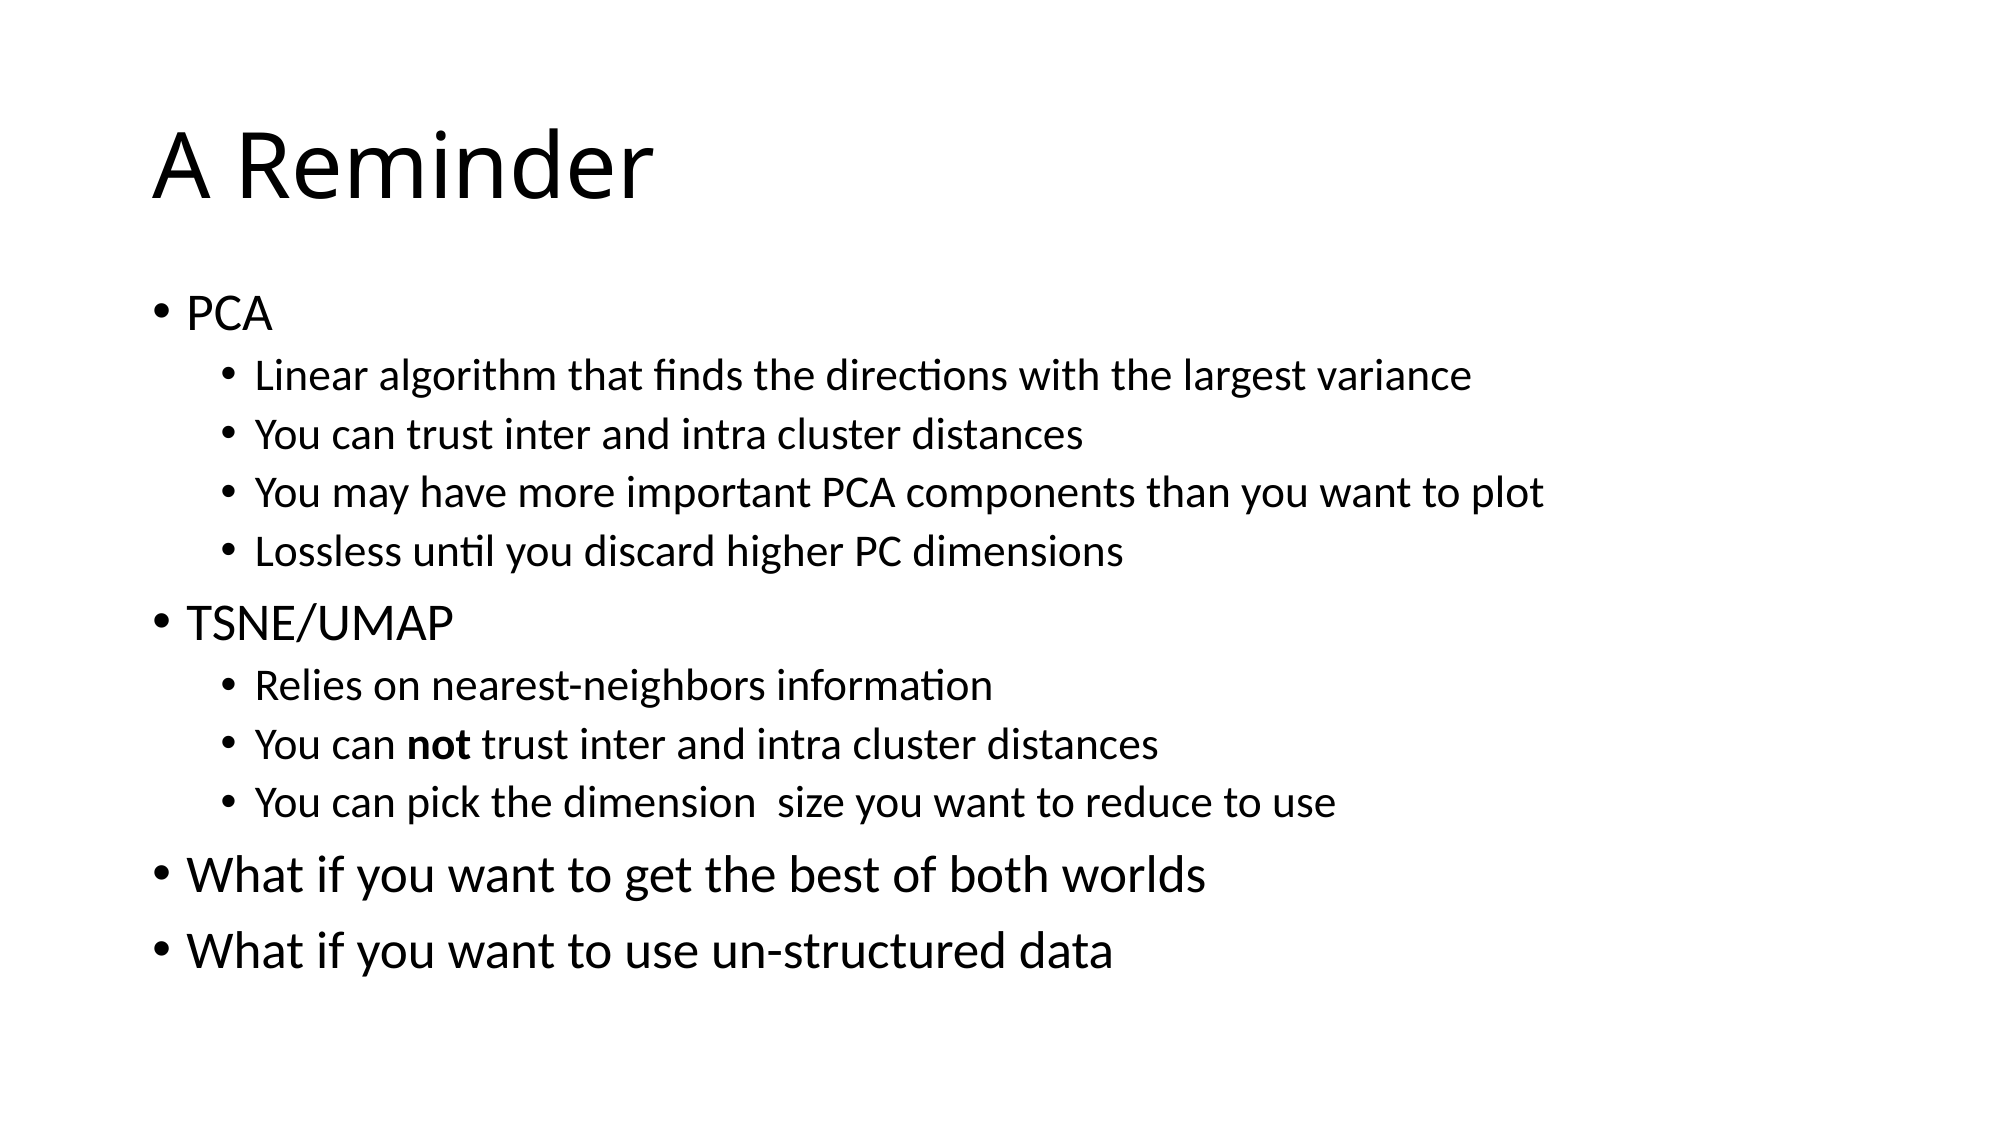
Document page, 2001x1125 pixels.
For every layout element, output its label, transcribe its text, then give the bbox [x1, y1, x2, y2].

list PCA Linear algorithm that finds the directions with the largest variance You can trust inter and intra cluster distances You may have more important PCA components than you want to plot Lossless until you discard higher PC dimensions TSNE/UMAP Relies on nearest-neighbors information You can not trust inter and intra cluster distances You can pick the dimension size you want to reduce to use What if you want to get the best of both worlds What if you want to use un-structured data [137, 277, 1863, 992]
title A Reminder [137, 59, 1863, 277]
